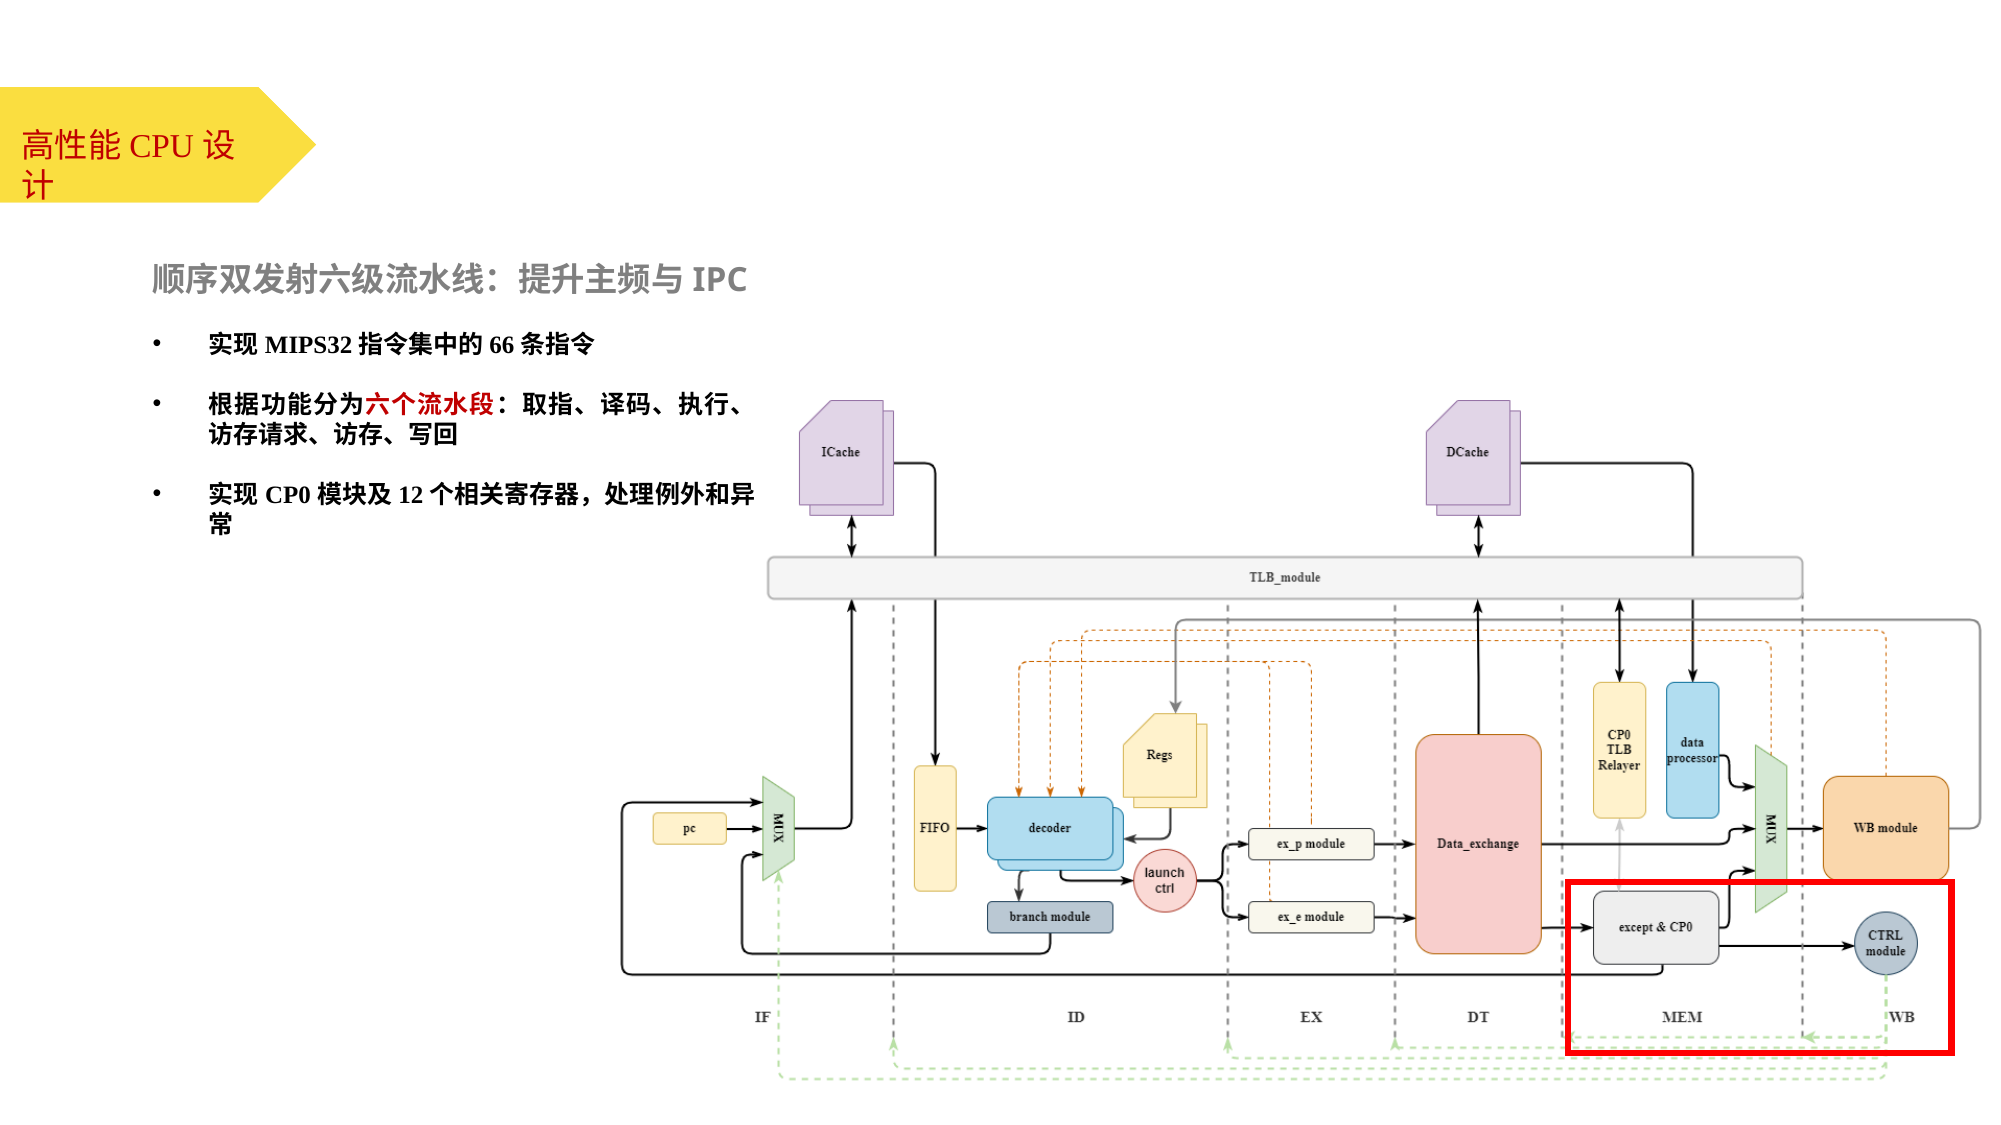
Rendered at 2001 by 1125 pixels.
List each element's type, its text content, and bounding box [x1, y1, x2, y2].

text_box 高性能CPU设计 [6, 116, 269, 212]
text_box [0, 86, 318, 204]
picture [613, 400, 1989, 1090]
text_box 顺序双发射六级流水线：提升主频与IPC 实现MIPS32指令集中的66条指令 根据功能分为六个流水段：取指、译码、执行、访存请求、访存、写回 实现CP0模块及12个相关寄存器，处理例外和异常 [137, 251, 771, 546]
